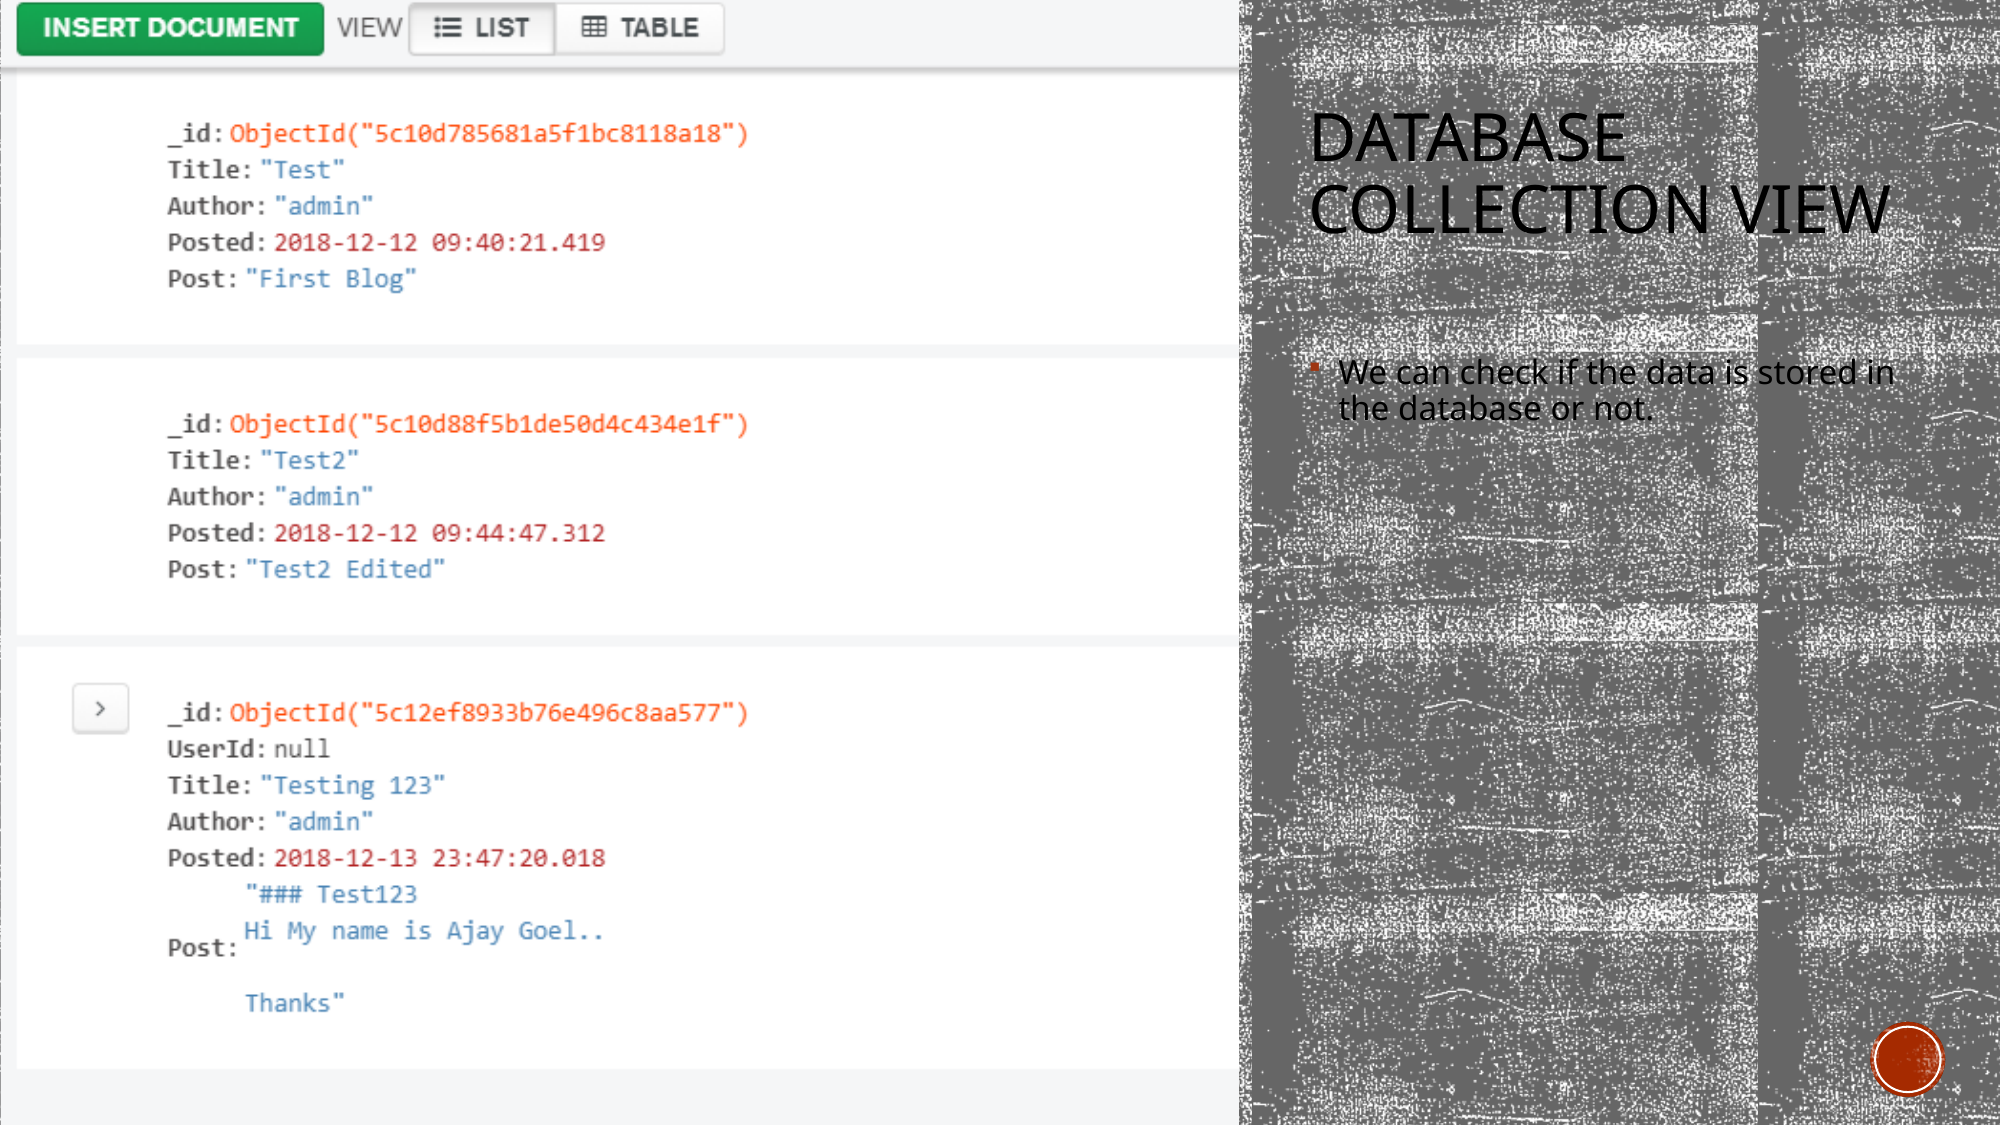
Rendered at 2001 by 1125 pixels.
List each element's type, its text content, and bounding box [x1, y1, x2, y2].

picture [0, 0, 1239, 1125]
text_box [1240, 0, 2000, 1125]
list We can check if the data is stored in the database or not. [1293, 348, 1920, 1013]
title Database collection view [1293, 79, 1920, 344]
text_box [1872, 1024, 1943, 1096]
